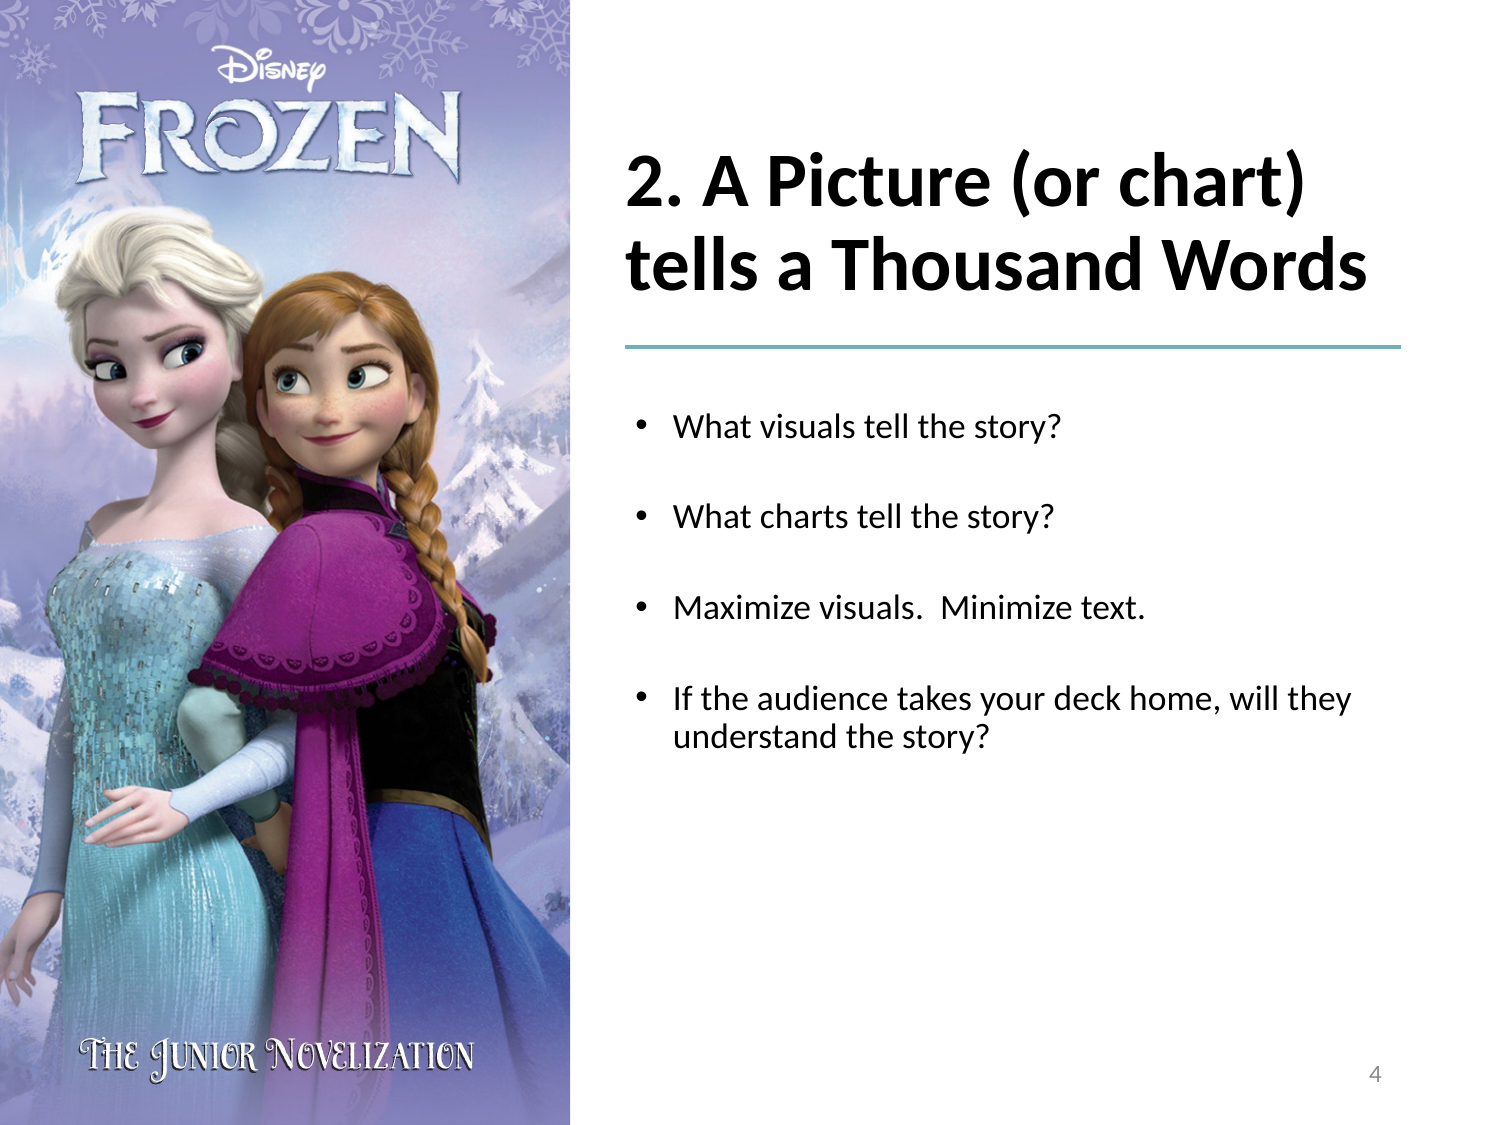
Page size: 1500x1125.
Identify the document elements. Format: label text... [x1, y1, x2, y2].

picture [0, 0, 571, 1125]
slide_number 4 [1250, 1042, 1397, 1103]
title 2. A Picture (or chart) tells a Thousand Words [610, 103, 1422, 315]
list What visuals tell the story? What charts tell the story? Maximize visuals. Minimize text. If the audience takes your deck home, will they understand the story? [610, 399, 1422, 1021]
